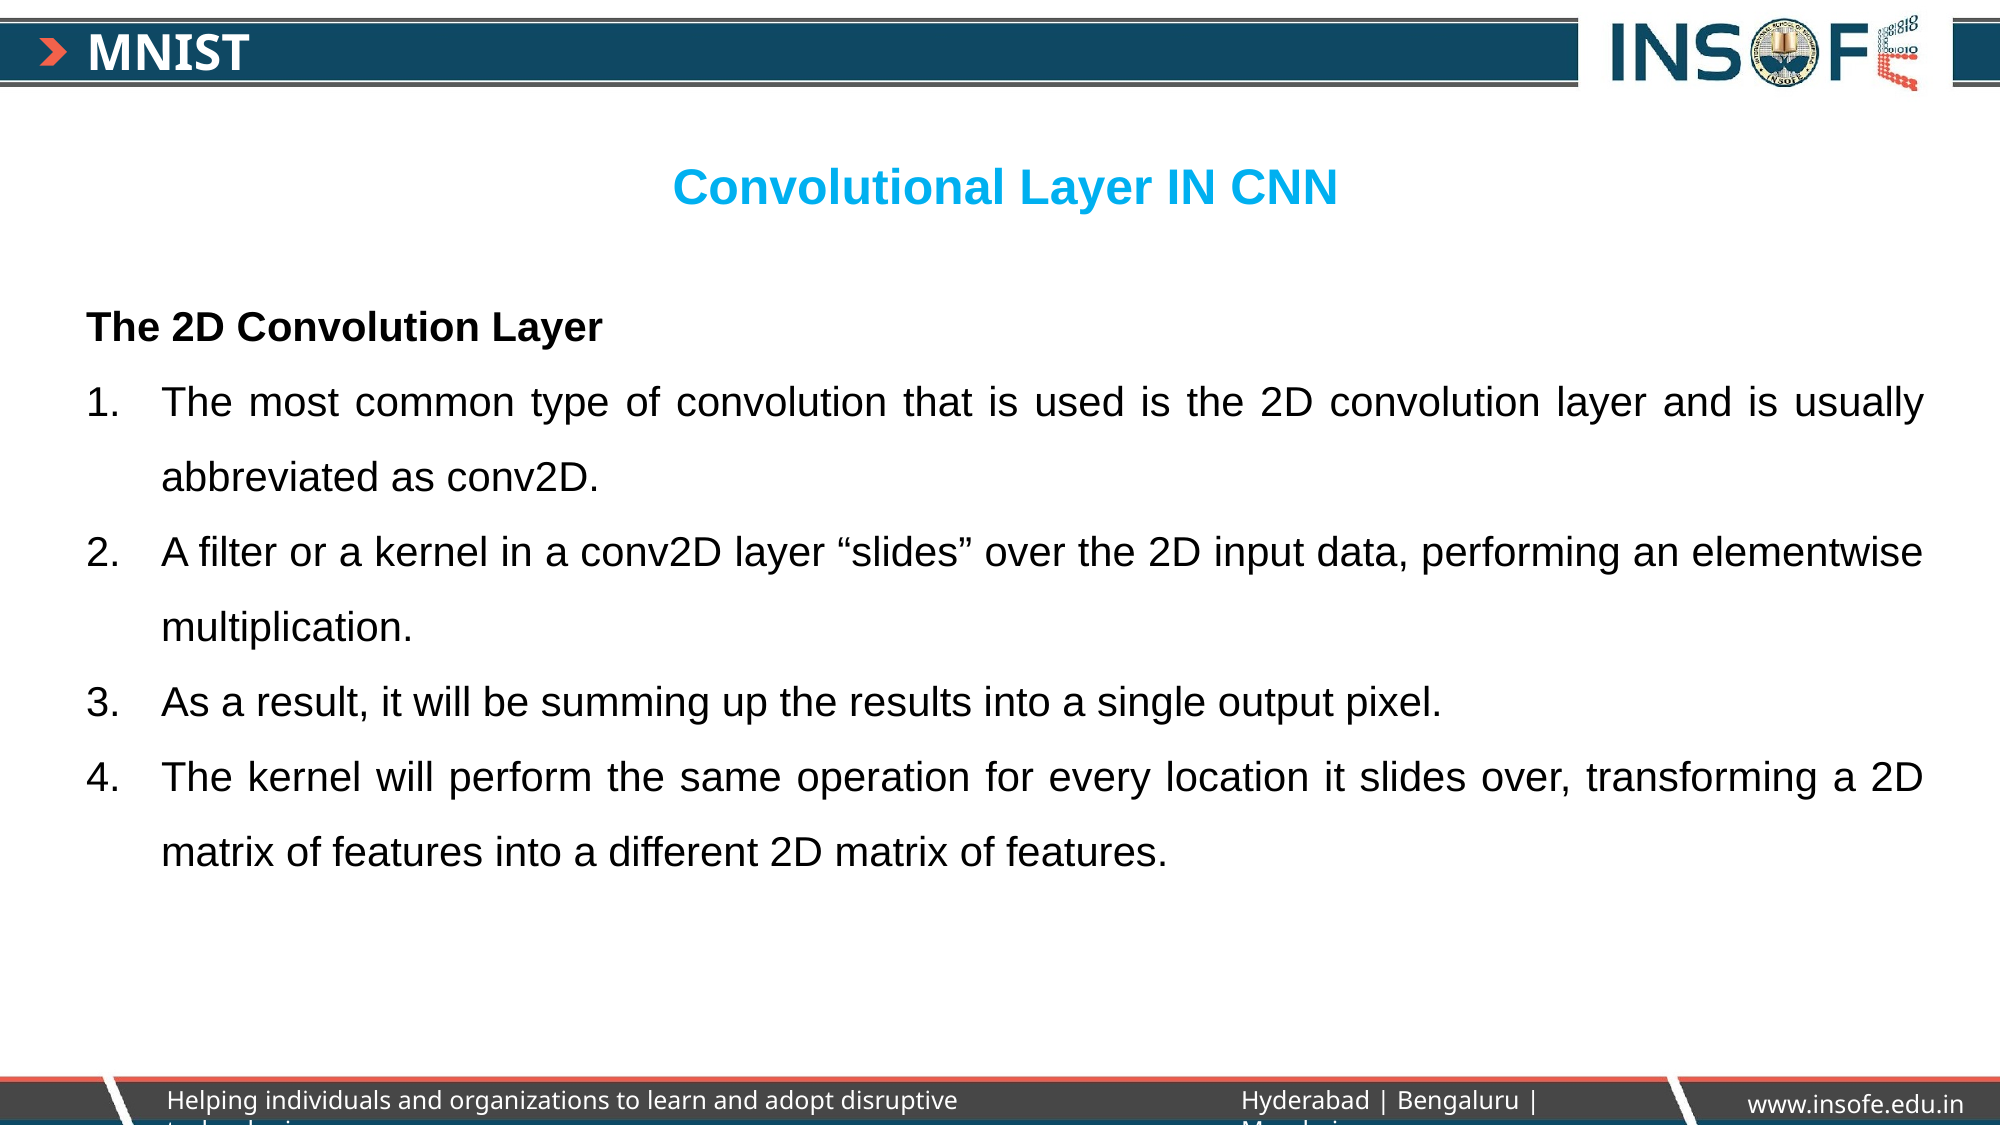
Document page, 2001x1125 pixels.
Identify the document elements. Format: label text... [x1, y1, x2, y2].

text_box Convolutional Layer IN CNN The 2D Convolution Layer The most common type of convolution that is used is the 2D convolution layer and is usually abbreviated as conv2D. A filter or a kernel in a conv2D layer “slides” over the 2D input data, performing an elementwise multiplication. As a result, it will be summing up the results into a single output pixel. The kernel will perform the same operation for every location it slides over, transforming a 2D matrix of features into a different 2D matrix of features. [71, 147, 1941, 882]
title MNIST [71, 26, 1473, 84]
picture [0, 0, 2000, 1125]
